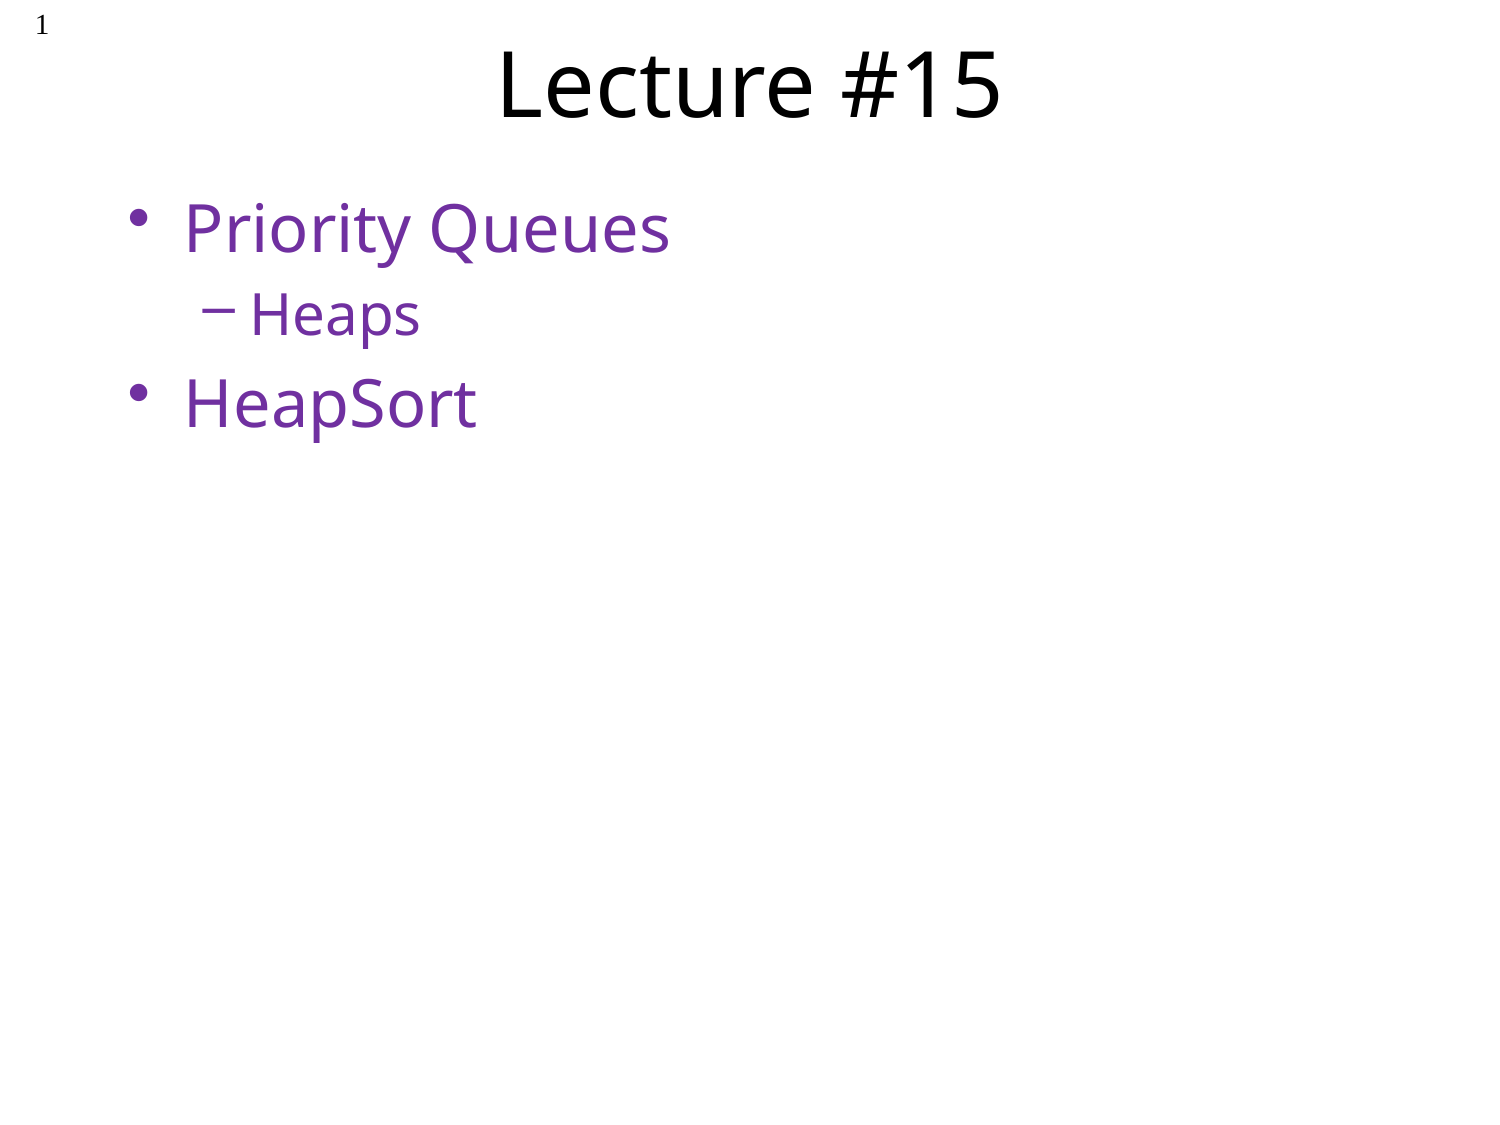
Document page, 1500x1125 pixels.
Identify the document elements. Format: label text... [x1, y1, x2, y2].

list Priority Queues Heaps HeapSort [112, 178, 1340, 925]
slide_number 1 [0, 0, 65, 73]
title Lecture #15 [112, 0, 1388, 175]
